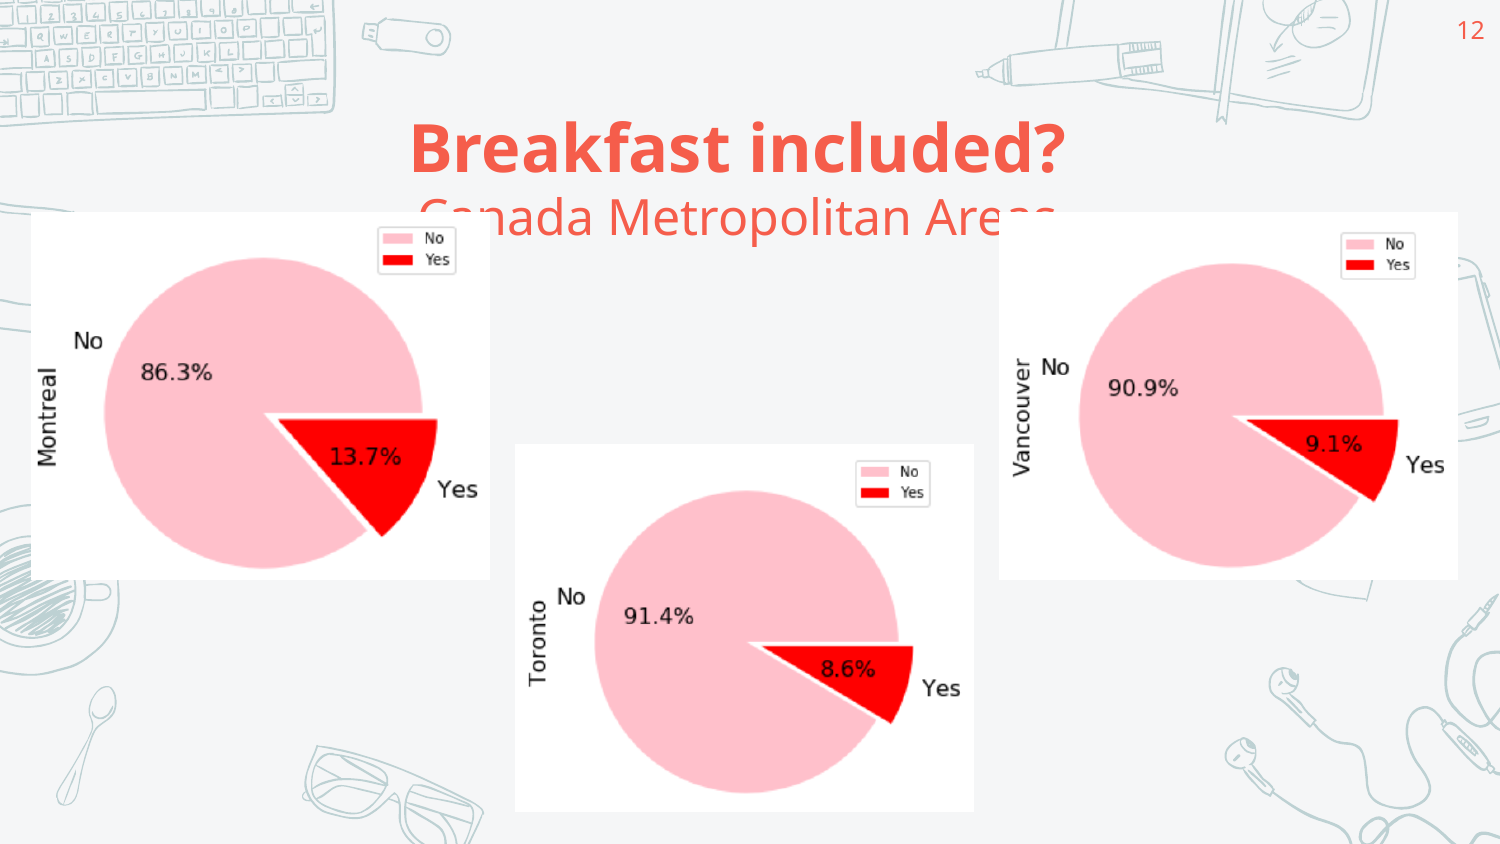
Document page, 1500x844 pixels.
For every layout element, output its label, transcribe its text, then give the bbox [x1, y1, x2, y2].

picture [515, 444, 974, 812]
picture [999, 212, 1458, 580]
title Breakfast included? Canada Metropolitan Areas [173, 164, 1302, 261]
slide_number 12 [1435, 0, 1500, 53]
picture [31, 212, 490, 580]
